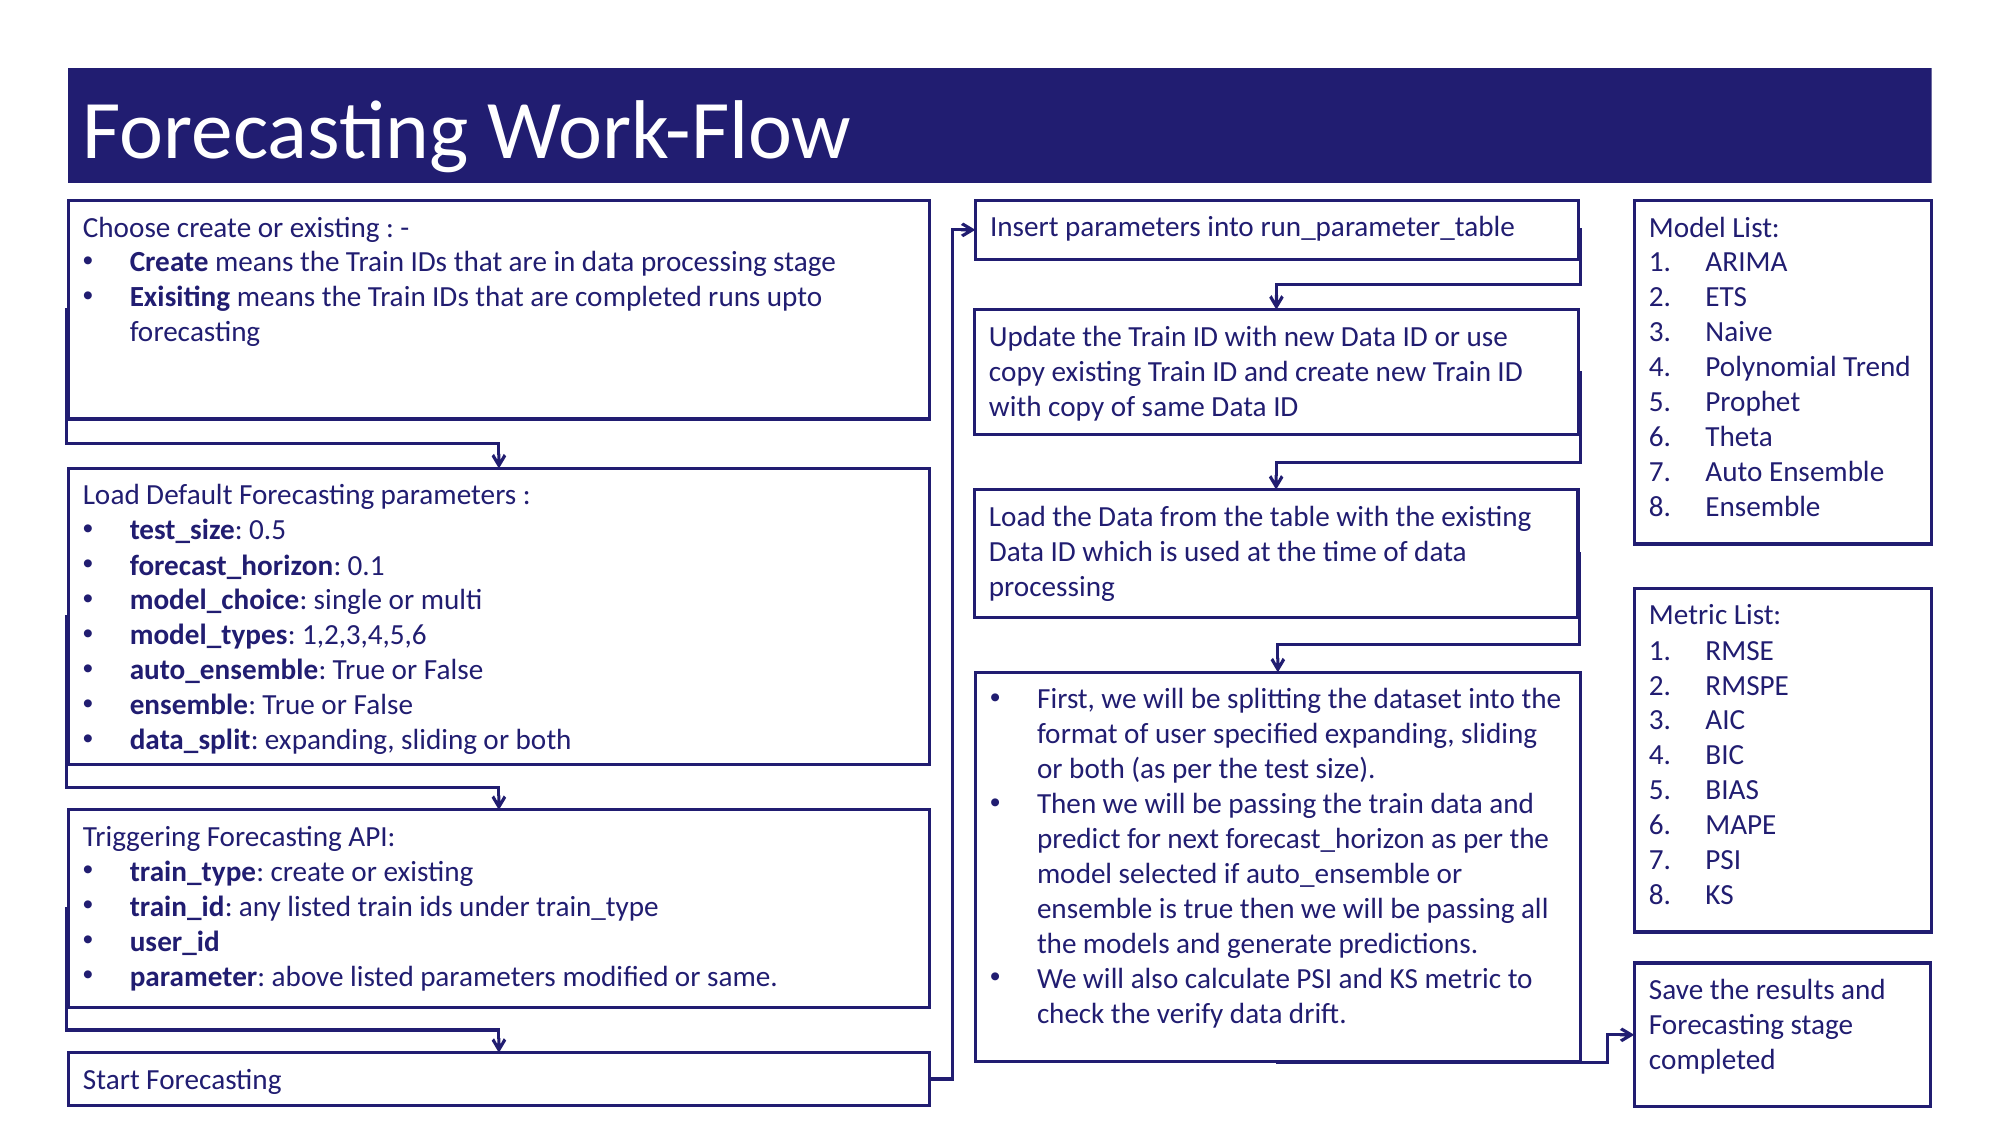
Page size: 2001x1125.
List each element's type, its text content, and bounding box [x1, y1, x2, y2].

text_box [1442, 869, 1470, 1125]
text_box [68, 908, 499, 1053]
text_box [68, 616, 499, 810]
text_box Save the results and Forecasting stage completed [1633, 962, 1932, 1108]
text_box Metric List: RMSE RMSPE AIC BIC BIAS MAPE PSI KS [1633, 587, 1933, 933]
text_box Update the Train ID with new Data ID or use copy existing Train ID and create new Train ID with copy of same Data ID [976, 309, 1580, 436]
text_box Triggering Forecasting API: train_type: create or existing train_id: any listed train ids under train_type user_id parameter: above listed parameters modified or same. [67, 809, 929, 1008]
text_box Choose create or existing : - Create means the Train IDs that are in data processing stage Exisiting means the Train IDs that are completed runs upto forecasting [67, 199, 931, 420]
text_box Model List: ARIMA ETS Naive Polynomial Trend Prophet Theta Auto Ensemble Ensemble [1633, 199, 1933, 545]
text_box First, we will be splitting the dataset into the format of user specified expanding, sliding or both (as per the test size). Then we will be passing the train data and predict for next forecast_horizon as per the model selected if auto_ensemble or ensemble is true then we will be passing all the models and generate predictions. We will also calculate PSI and KS metric to check the verify data drift. [976, 671, 1581, 1062]
text_box Insert parameters into run_parameter_table [974, 199, 1580, 260]
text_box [1277, 553, 1578, 673]
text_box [929, 229, 976, 1080]
text_box Forecasting Work-Flow [67, 67, 1933, 184]
text_box Start Forecasting [67, 1052, 931, 1106]
text_box Load Default Forecasting parameters : test_size: 0.5 forecast_horizon: 0.1 model_choice: single or multi model_types: 1,2,3,4,5,6 auto_ensemble: True or False ensemble: True or False data_split: expanding, sliding or both [67, 467, 929, 765]
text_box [68, 309, 499, 469]
text_box Load the Data from the table with the existing Data ID which is used at the time of data processing [976, 488, 1579, 618]
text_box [1276, 229, 1579, 310]
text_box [1276, 372, 1579, 490]
